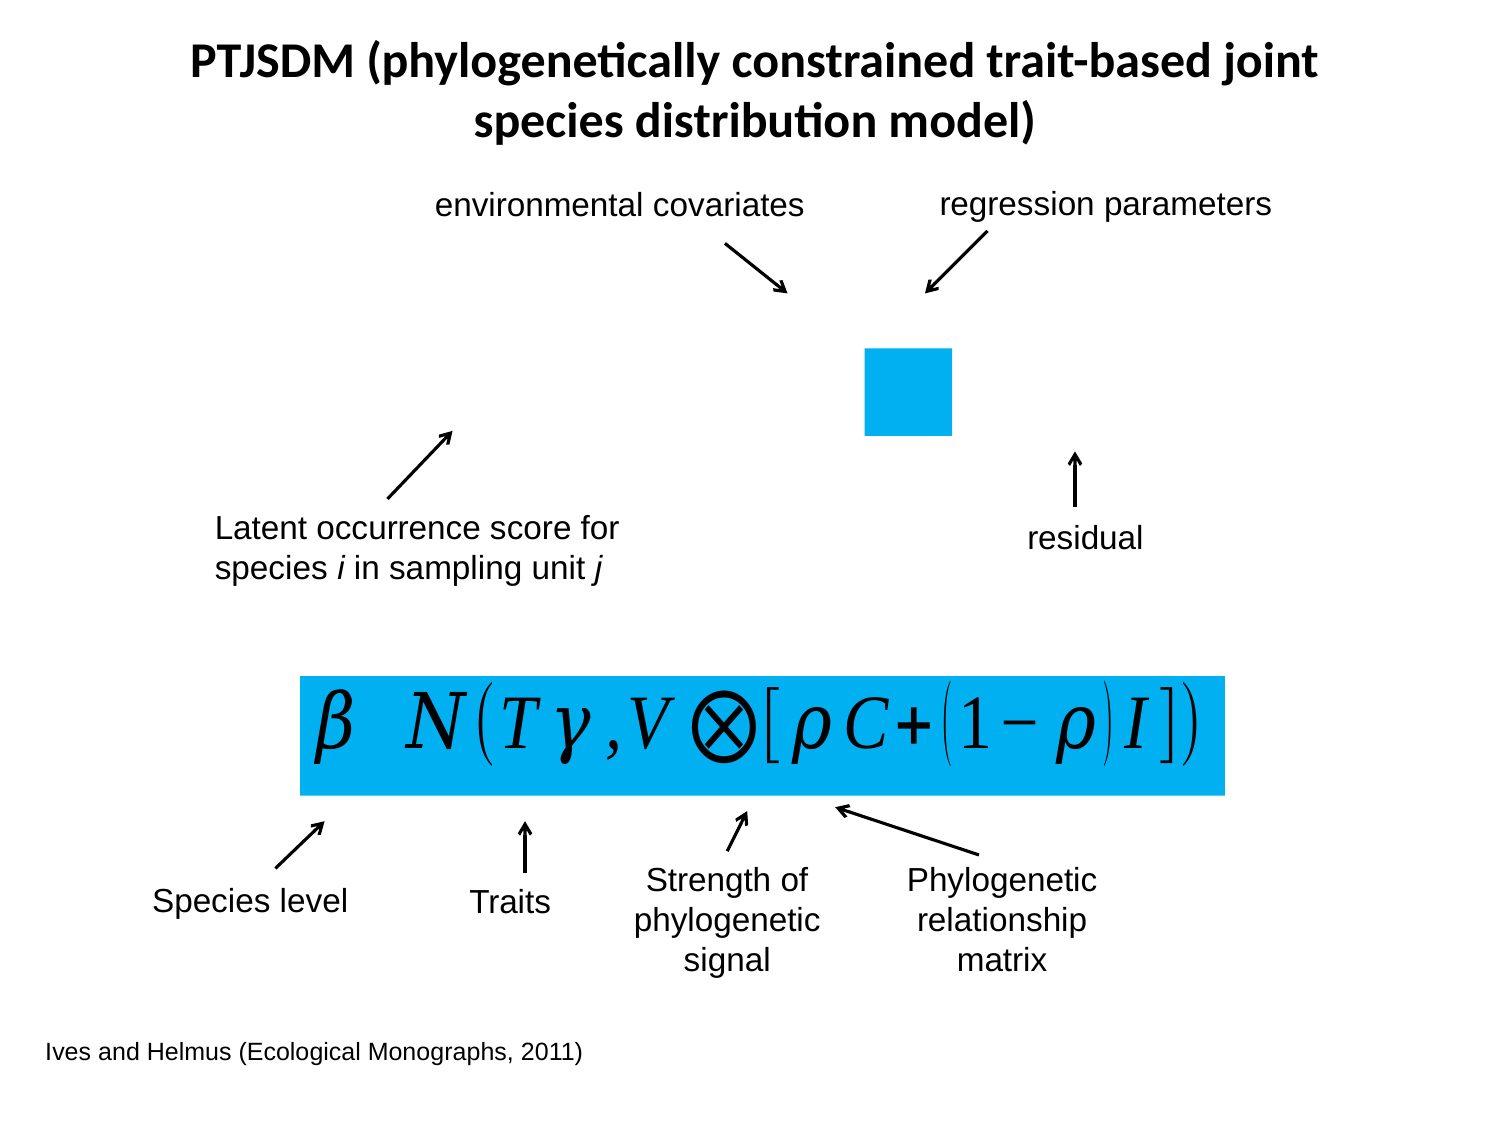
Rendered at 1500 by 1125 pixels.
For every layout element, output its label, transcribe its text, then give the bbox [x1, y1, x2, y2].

text_box Traits [454, 873, 604, 928]
text_box environmental covariates [419, 175, 838, 230]
text_box Phylogenetic relationship matrix [879, 851, 1125, 986]
text_box Ives and Helmus (Ecological Monographs, 2011) [30, 1027, 631, 1073]
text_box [924, 230, 988, 294]
text_box residual [1012, 509, 1188, 564]
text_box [724, 243, 788, 294]
text_box PTJSDM (phylogenetically constrained trait-based joint species distribution model) [109, 44, 1400, 132]
text_box regression parameters [924, 174, 1300, 230]
text_box Strength of phylogenetic signal [604, 851, 850, 986]
text_box [298, 674, 1227, 798]
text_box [387, 430, 453, 500]
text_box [727, 810, 748, 852]
text_box [863, 346, 954, 438]
text_box Species level [137, 872, 375, 927]
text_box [275, 820, 325, 869]
text_box Latent occurrence score for species i in sampling unit j [200, 498, 675, 594]
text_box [834, 806, 980, 856]
